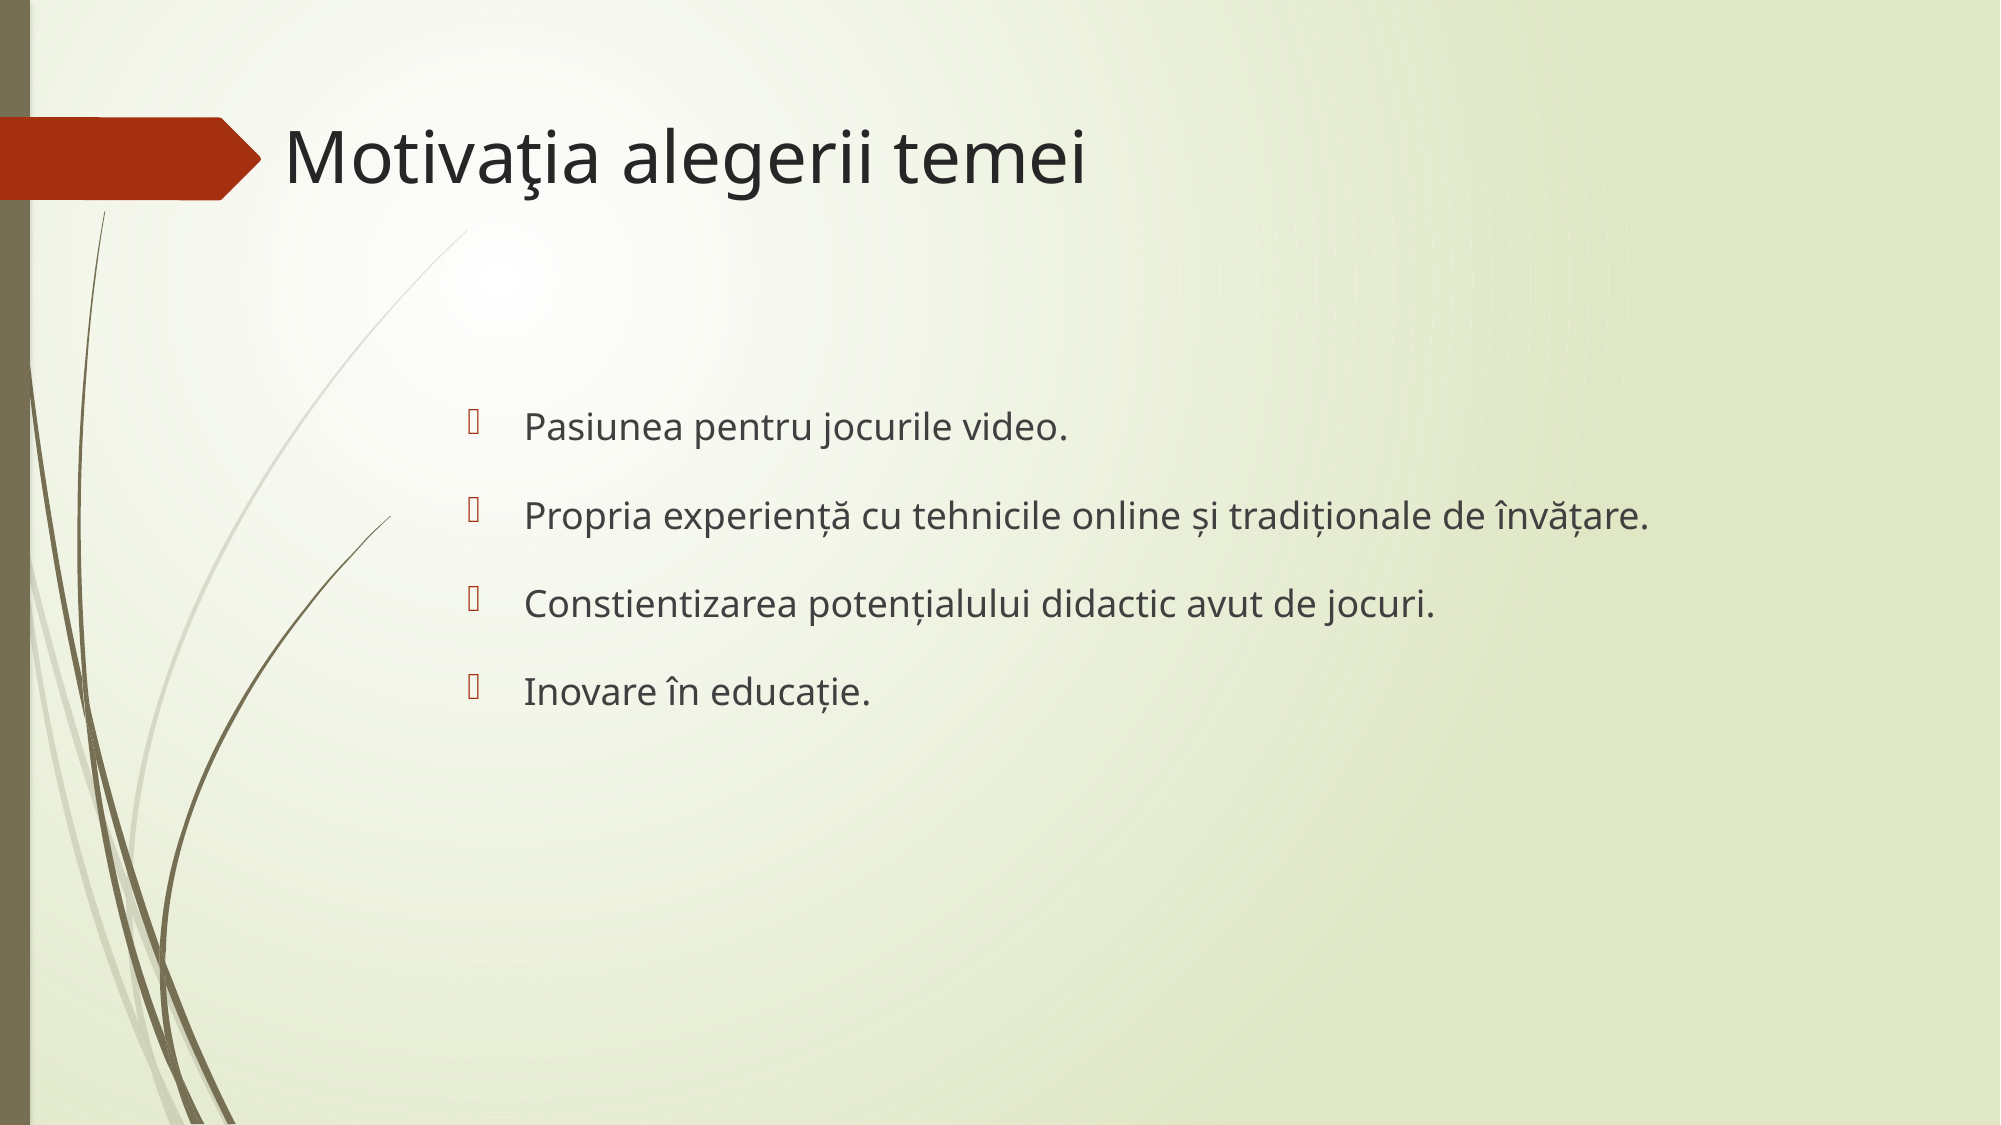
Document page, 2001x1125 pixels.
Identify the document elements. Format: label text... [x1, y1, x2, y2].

list Pasiunea pentru jocurile video. Propria experiență cu tehnicile online și tradiționale de învățare. Constientizarea potențialului didactic avut de jocuri. Inovare în educație. [452, 373, 1915, 993]
title Motivaţia alegerii temei [269, 103, 1731, 207]
